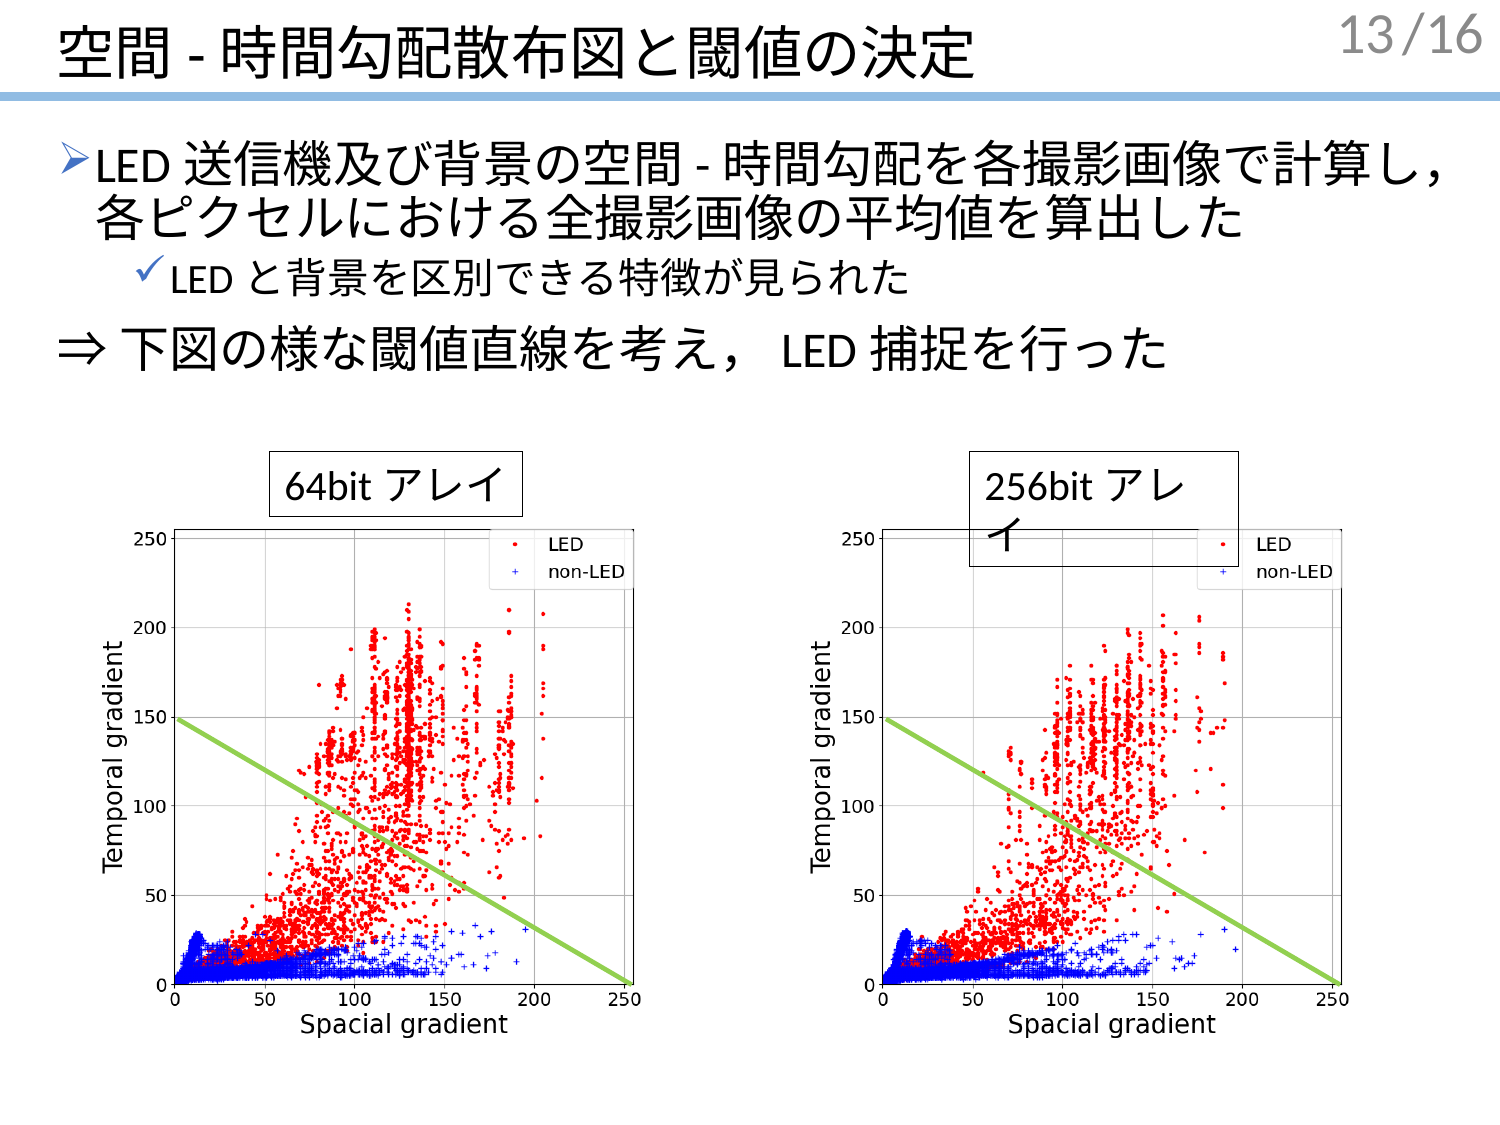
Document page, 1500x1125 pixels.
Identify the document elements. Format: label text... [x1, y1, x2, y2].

text_box 64bitアレイ [269, 451, 523, 458]
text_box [177, 718, 632, 985]
slide_number 13 [1072, 0, 1410, 60]
text_box 256bitアレイ [969, 451, 1239, 458]
list LED送信機及び背景の空間-時間勾配を各撮影画像で計算し，各ピクセルにおける全撮影画像の平均値を算出した LEDと背景を区別できる特徴が見られた ⇒下図の様な閾値直線を考え，LED捕捉を行った [42, 132, 1458, 1014]
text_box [885, 718, 1341, 985]
picture [100, 458, 692, 1049]
title 空間-時間勾配散布図と閾値の決定 [41, 0, 1397, 112]
picture [808, 458, 1400, 1049]
